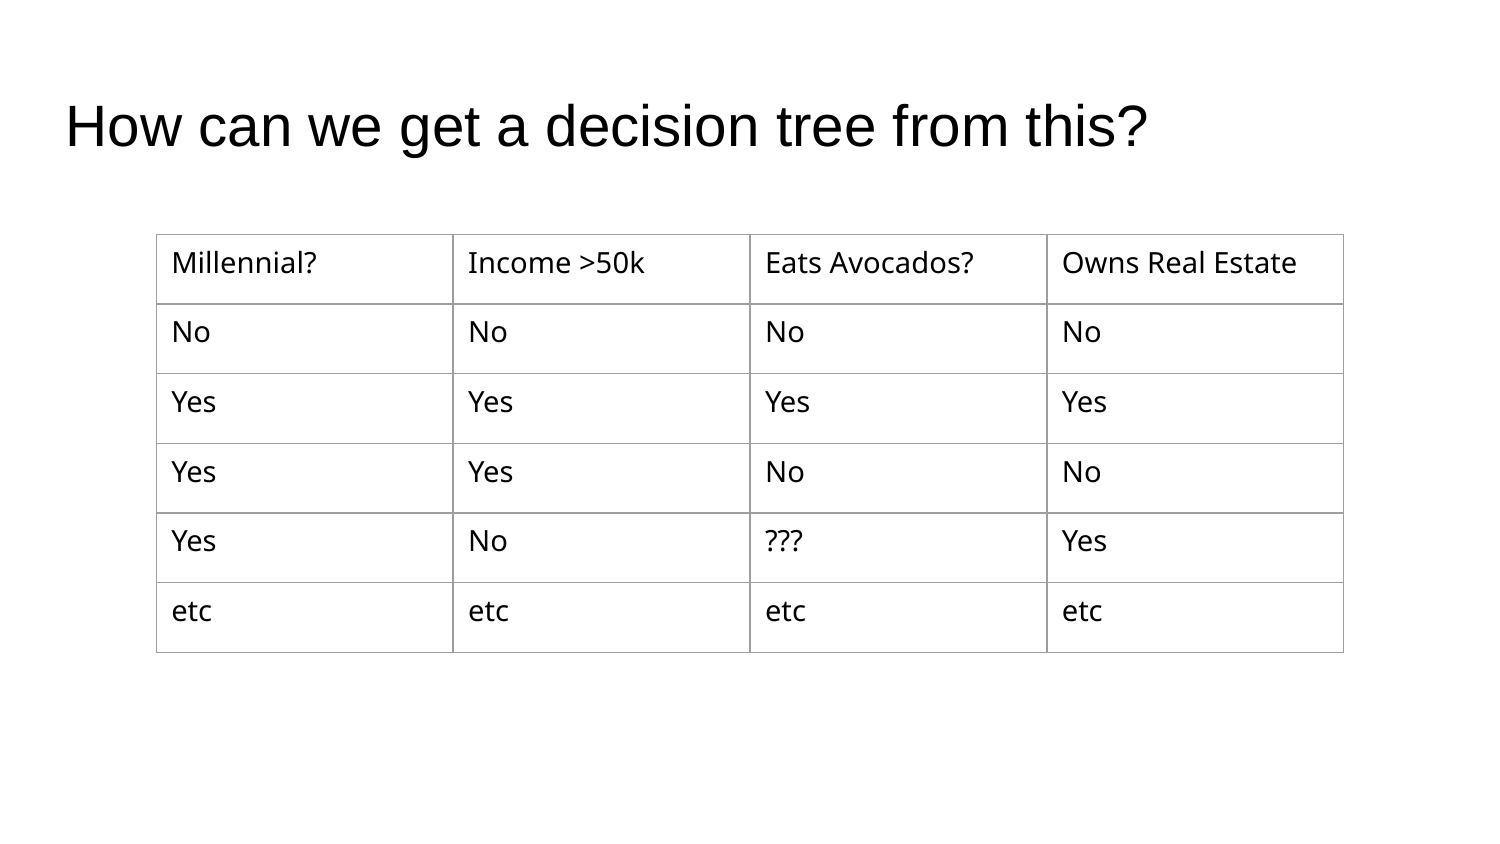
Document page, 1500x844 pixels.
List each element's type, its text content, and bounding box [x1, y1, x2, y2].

table_header Income >50k [454, 235, 749, 303]
table_cell Yes [1048, 514, 1343, 582]
table_cell etc [454, 583, 749, 652]
table_cell Yes [454, 374, 749, 443]
table_cell No [1048, 305, 1343, 373]
table_cell No [751, 305, 1046, 373]
table_cell No [751, 444, 1046, 512]
table_cell ??? [751, 514, 1046, 582]
table_cell Yes [157, 514, 452, 582]
table_header Owns Real Estate [1048, 235, 1343, 303]
table_cell etc [751, 583, 1046, 652]
table_cell Yes [1048, 374, 1343, 443]
table_cell Yes [157, 374, 452, 443]
table_cell etc [157, 583, 452, 652]
table_cell etc [1048, 583, 1343, 652]
table_header Eats Avocados? [751, 235, 1046, 303]
text_box How can we get a decision tree from this? [51, 72, 1449, 167]
table_cell No [454, 514, 749, 582]
table_cell No [157, 305, 452, 373]
table_cell Yes [157, 444, 452, 512]
table_cell No [454, 305, 749, 373]
table_cell Yes [454, 444, 749, 512]
table_cell Yes [751, 374, 1046, 443]
table_cell No [1048, 444, 1343, 512]
table_header Millennial? [157, 235, 452, 303]
